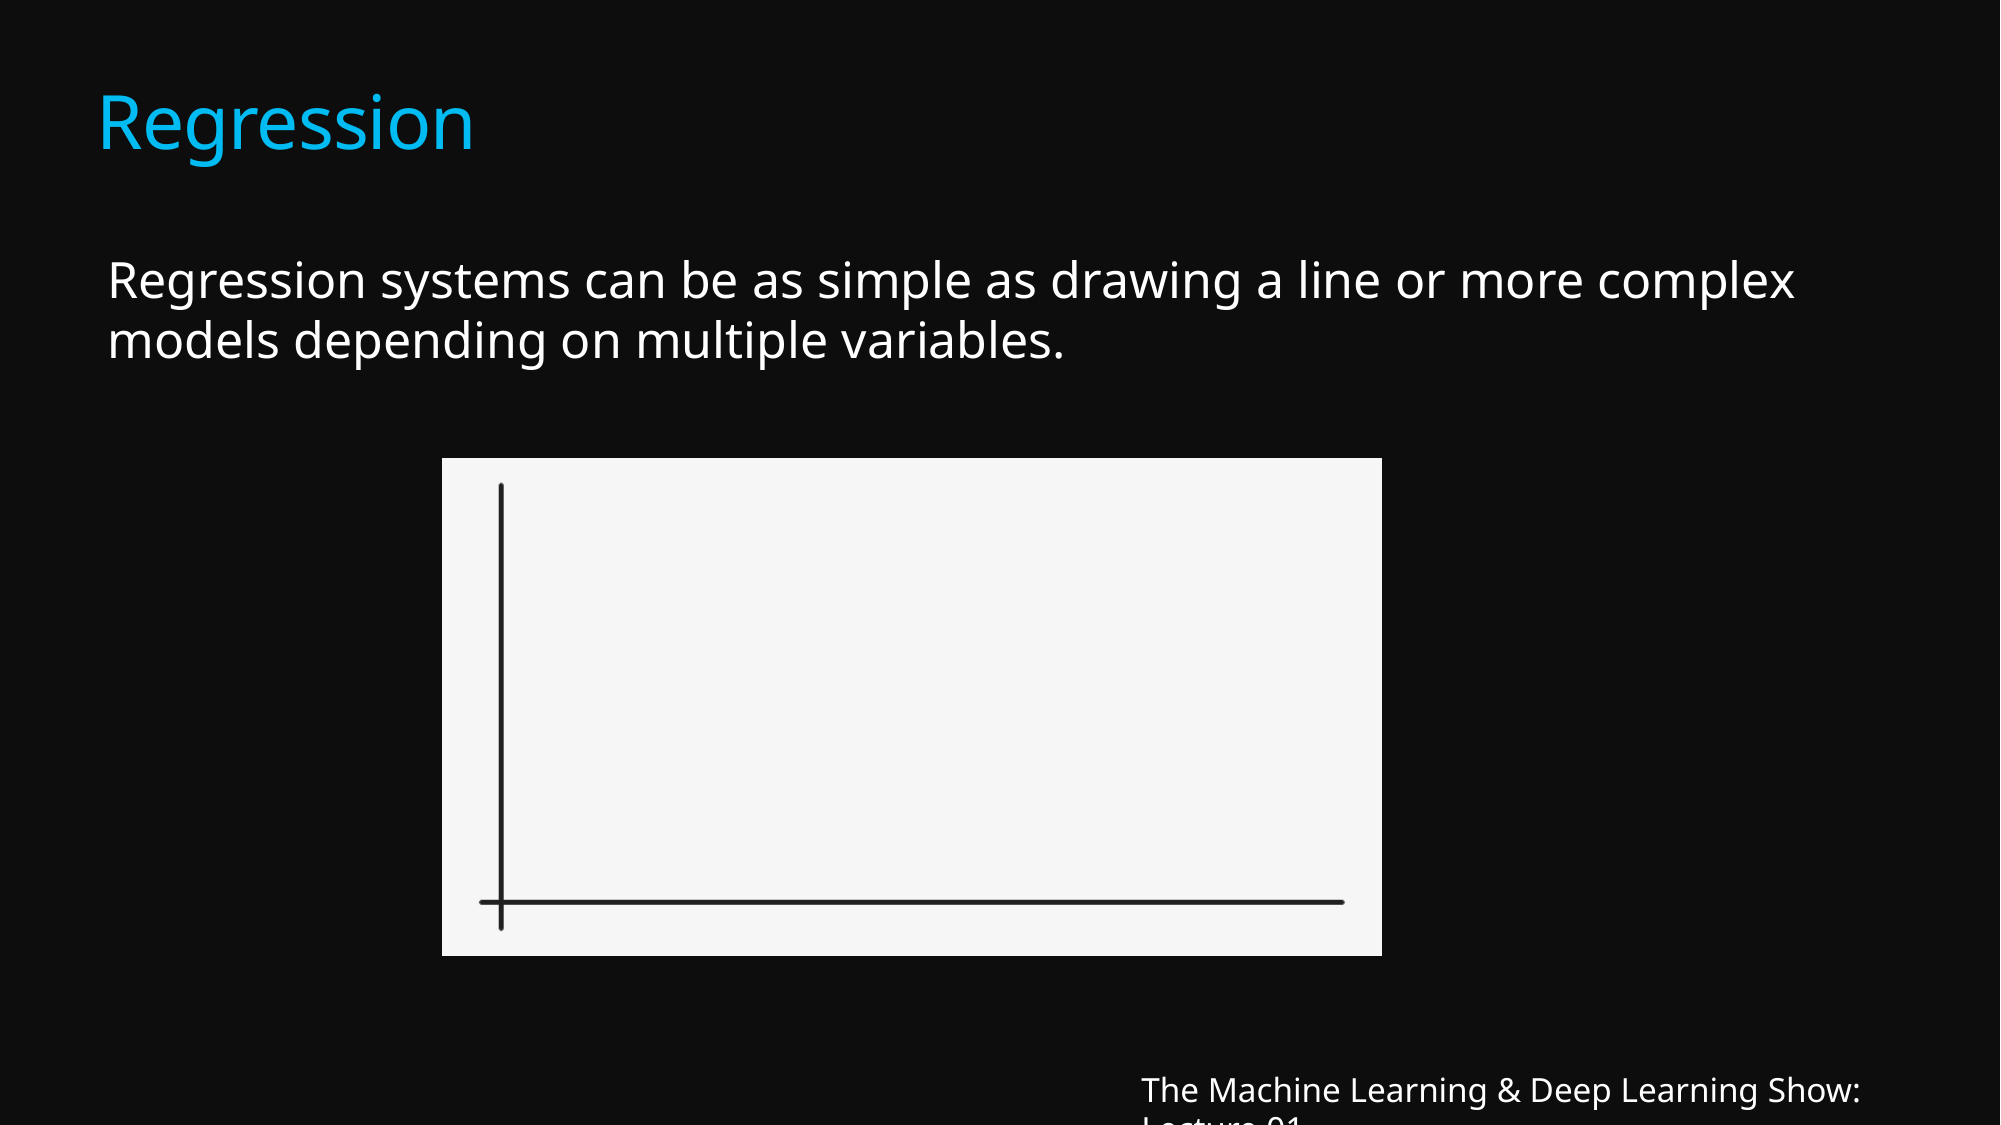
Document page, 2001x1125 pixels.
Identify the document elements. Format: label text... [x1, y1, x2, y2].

picture [441, 458, 1383, 956]
title Regression [96, 75, 1904, 166]
list Regression systems can be as simple as drawing a line or more complex models depending on multiple variables. [107, 248, 1916, 887]
text_box The Machine Learning & Deep Learning Show: Lecture 01 [1141, 1068, 1985, 1125]
